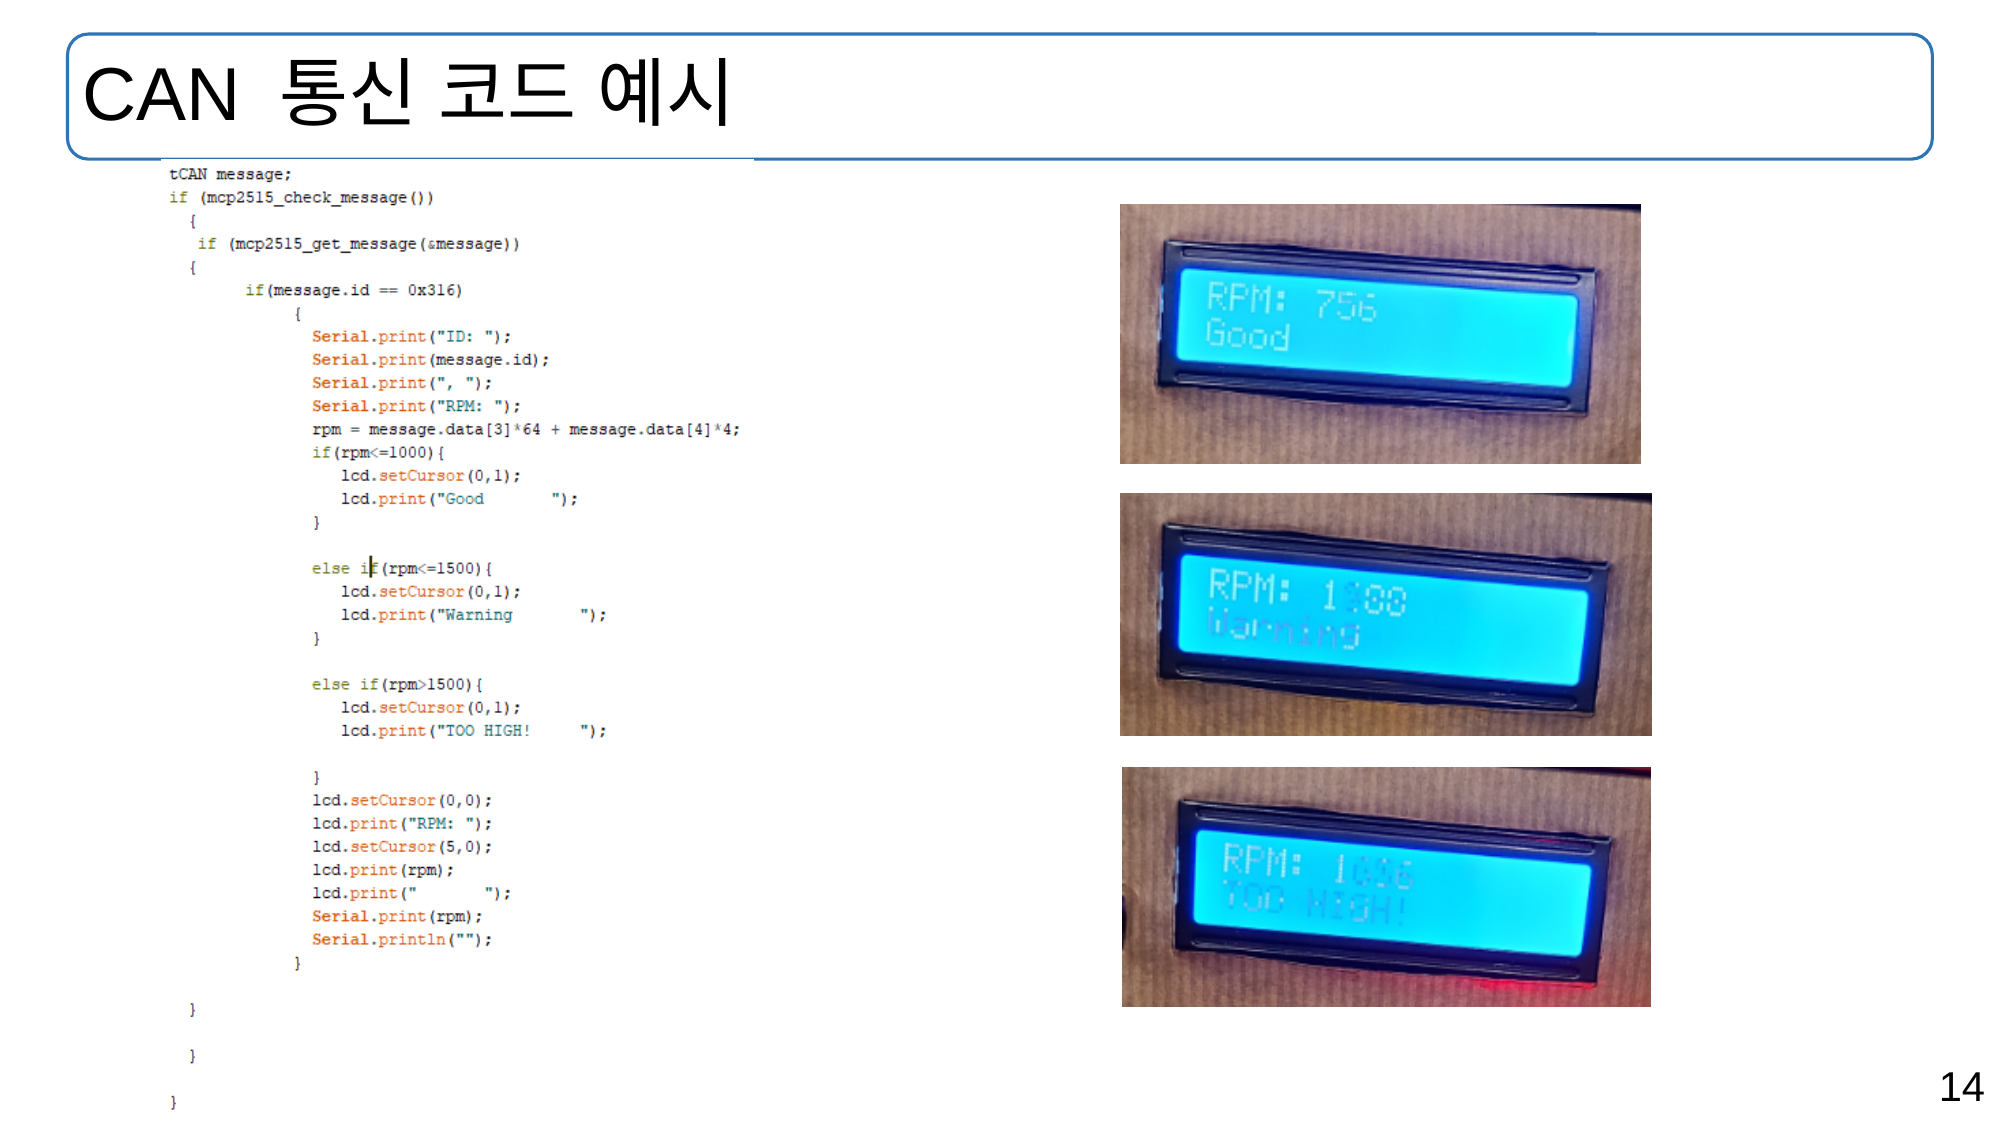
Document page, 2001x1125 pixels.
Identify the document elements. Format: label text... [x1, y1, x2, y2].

picture [1120, 204, 1641, 464]
picture [1120, 493, 1652, 736]
title CAN 통신 코드 예시 [67, 34, 1933, 160]
picture [161, 159, 754, 1118]
picture [1122, 767, 1651, 1007]
